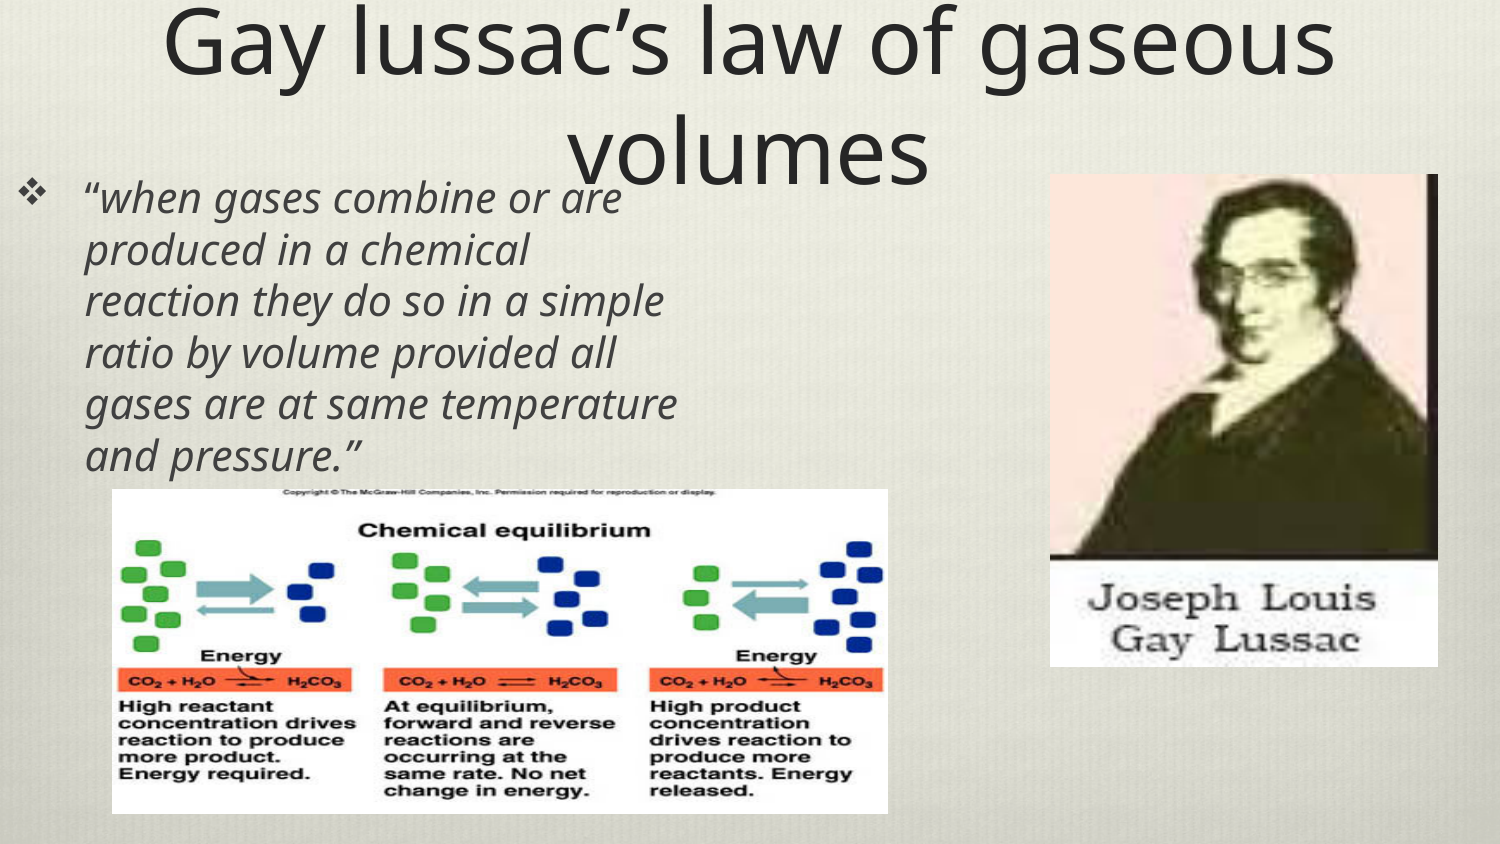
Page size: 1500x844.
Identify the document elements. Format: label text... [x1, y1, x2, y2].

title Gay lussac’s law of gaseous volumes [0, 5, 1500, 180]
picture [111, 488, 889, 815]
list “when gases combine or are produced in a chemical reaction they do so in a simple ratio by volume provided all gases are at same temperature and pressure.” [0, 163, 700, 490]
picture [1048, 173, 1439, 668]
